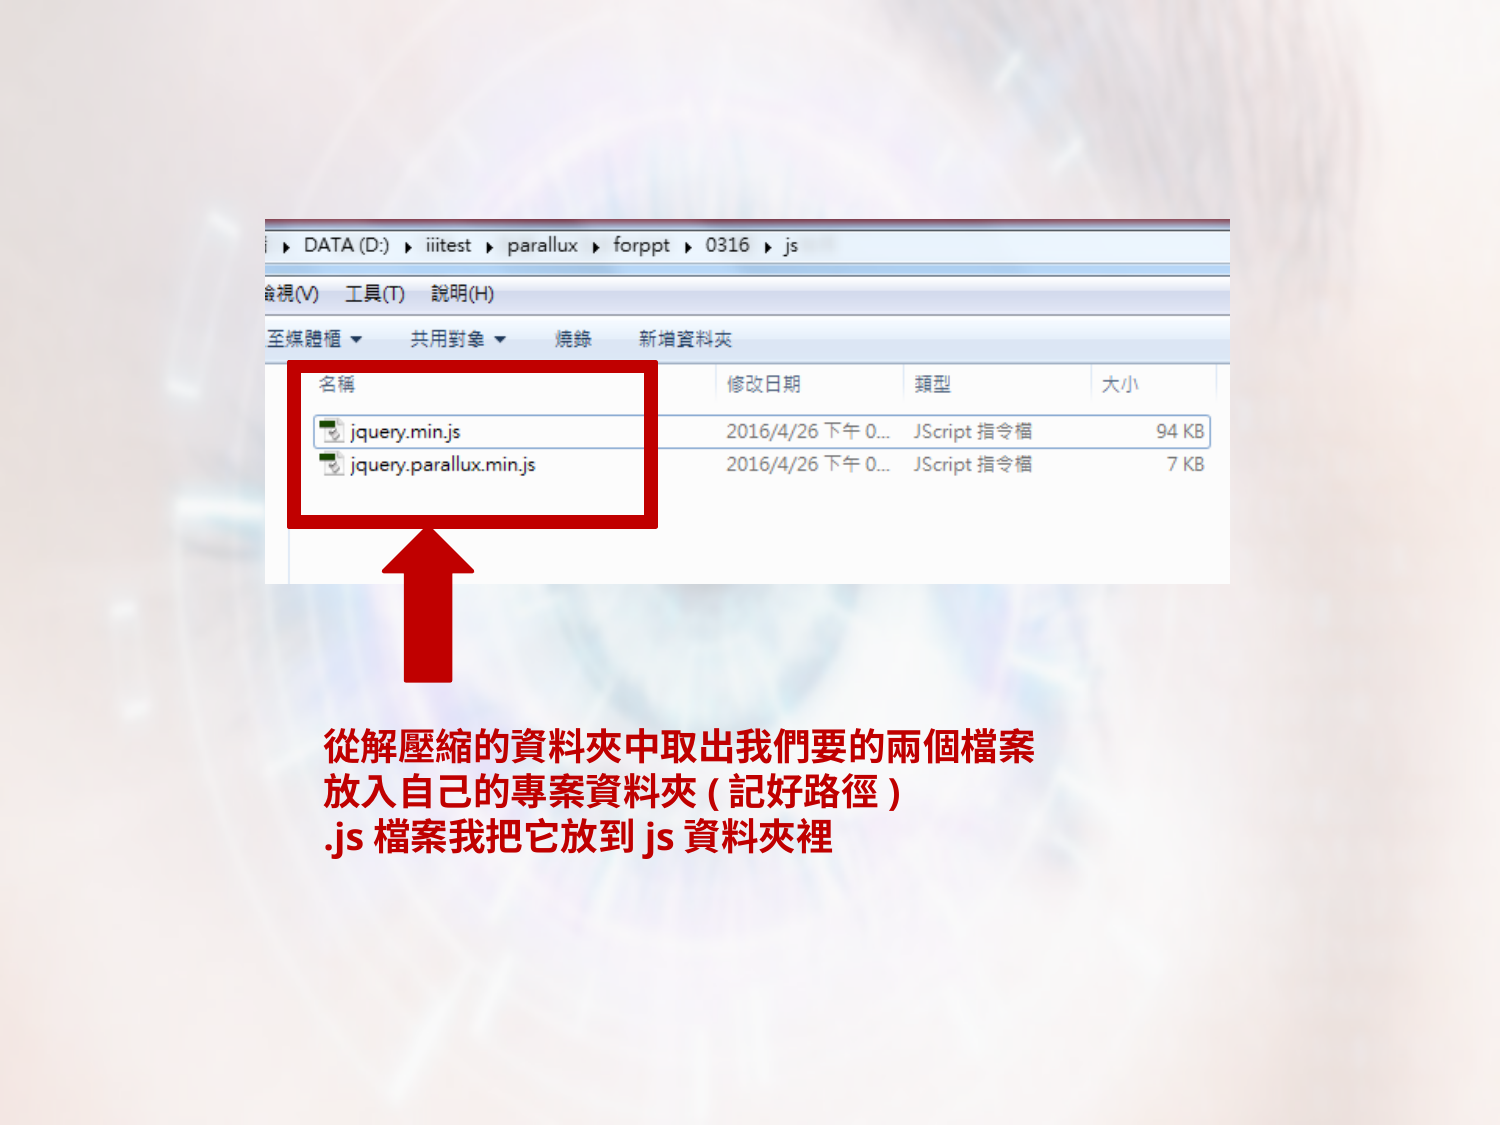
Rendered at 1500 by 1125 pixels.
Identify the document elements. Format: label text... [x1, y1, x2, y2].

text_box 從解壓縮的資料夾中取出我們要的兩個檔案 放入自己的專案資料夾(記好路徑) .js檔案我把它放到js資料夾裡 [308, 715, 1176, 911]
text_box [403, 592, 453, 683]
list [265, 219, 1230, 585]
